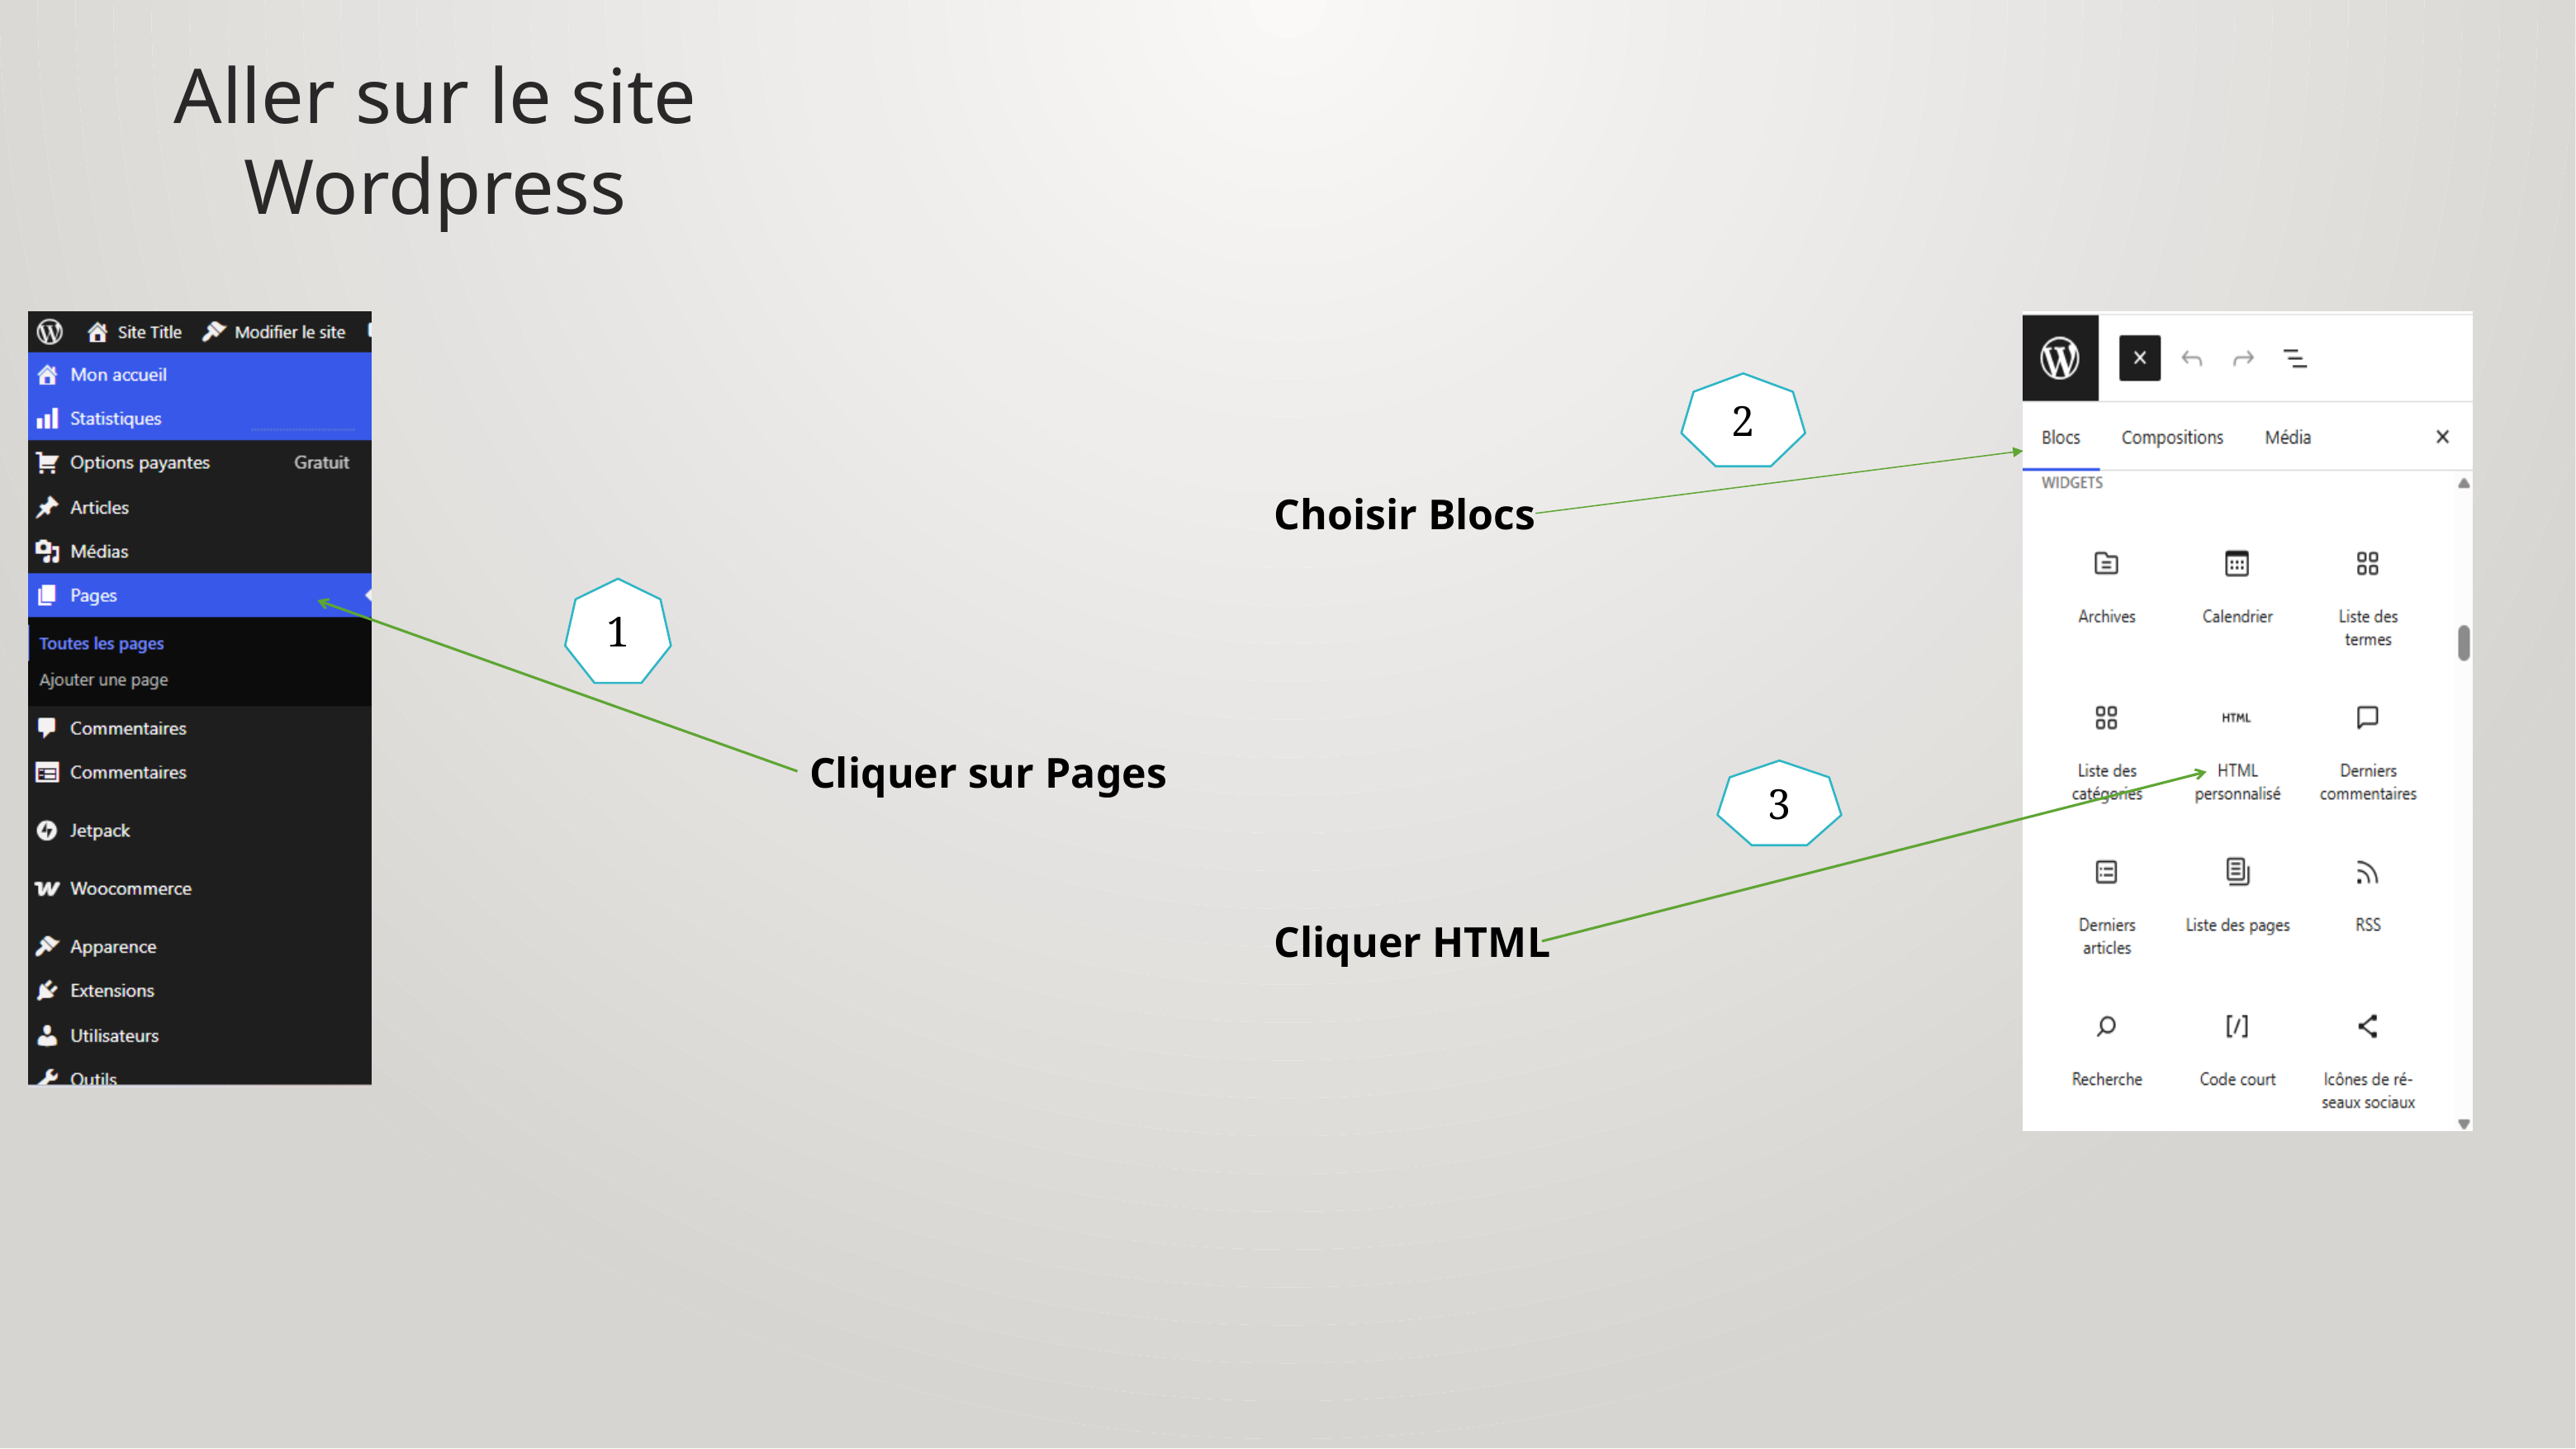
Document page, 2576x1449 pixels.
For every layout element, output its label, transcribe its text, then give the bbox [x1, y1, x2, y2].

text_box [317, 599, 798, 772]
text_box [1535, 450, 2024, 514]
text_box Cliquer sur Pages [797, 740, 1324, 803]
text_box 2 [1680, 372, 1806, 450]
text_box Cliquer HTML [1261, 910, 1587, 972]
picture [27, 310, 372, 1087]
text_box Choisir Blocs [1261, 481, 1634, 544]
text_box Aller sur le site Wordpress [0, 41, 871, 235]
text_box 3 [1744, 759, 1815, 771]
picture [2023, 310, 2473, 1131]
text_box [1541, 771, 2207, 942]
text_box 1 [574, 577, 662, 599]
